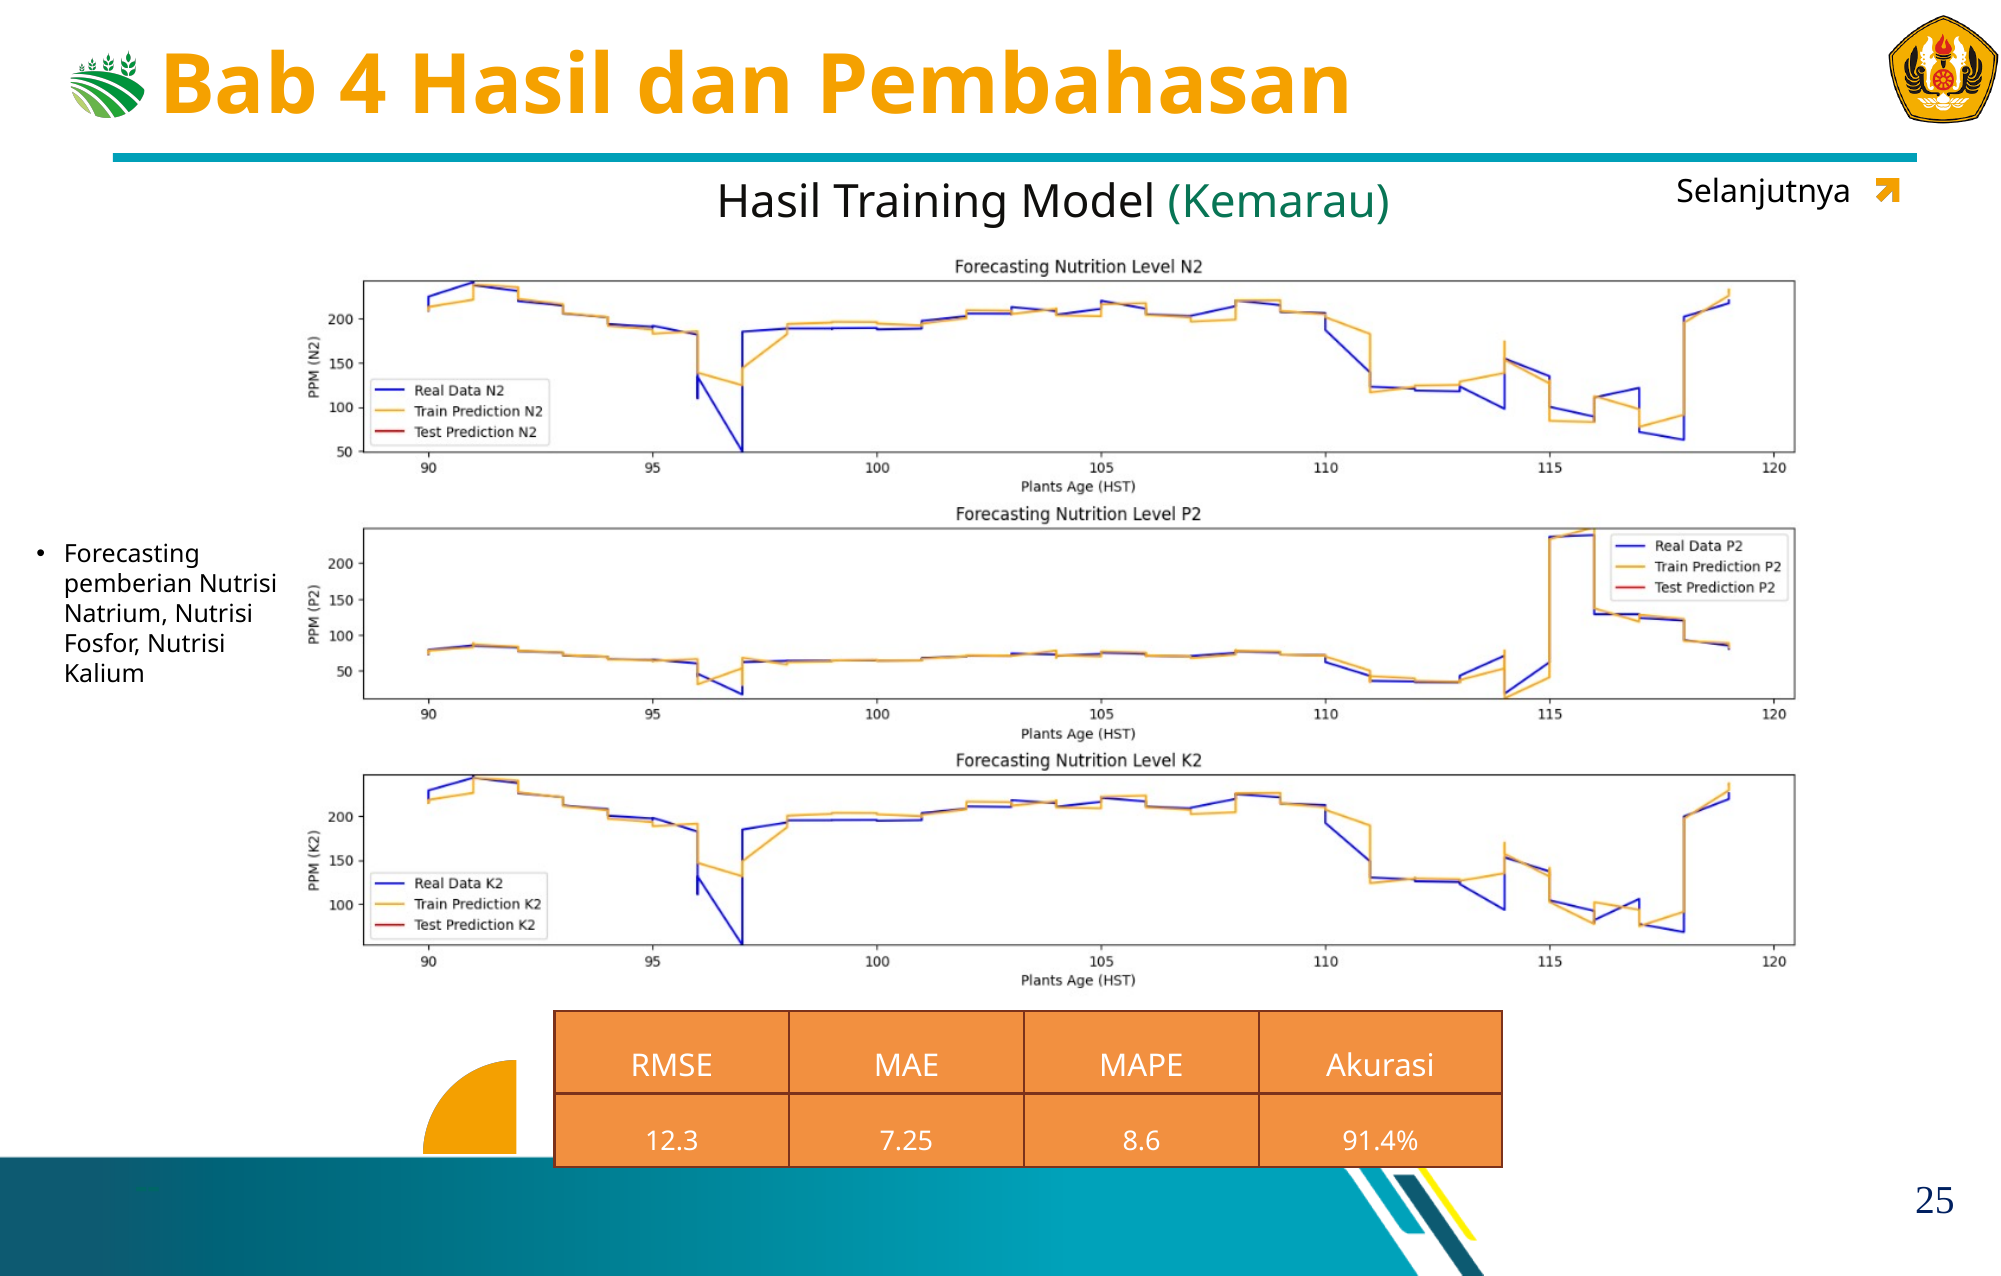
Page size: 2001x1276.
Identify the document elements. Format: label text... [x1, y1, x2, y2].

table_header MAPE [1025, 1012, 1258, 1092]
picture [1886, 8, 2000, 126]
table_cell 91.4% [1260, 1095, 1501, 1166]
text_box [422, 1060, 517, 1154]
table_header Akurasi [1260, 1012, 1501, 1092]
table_cell 12.3 [556, 1095, 788, 1166]
text_box Forecasting pemberian Nutrisi Natrium, Nutrisi Fosfor, Nutrisi Kalium [9, 537, 280, 688]
picture [0, 1126, 1484, 1276]
table_cell 7.25 [790, 1095, 1023, 1166]
picture [291, 246, 1809, 1000]
table_header MAE [790, 1012, 1023, 1092]
text_box [70, 50, 144, 118]
text_box Selanjutnya [1492, 176, 1852, 209]
title Bab 4 Hasil dan Pembahasan [144, 34, 1967, 138]
table_header RMSE [556, 1012, 788, 1092]
text_box [1876, 178, 1900, 202]
table_cell 8.6 [1025, 1095, 1258, 1166]
text_box Hasil Training Model (Kemarau) [614, 176, 1492, 228]
